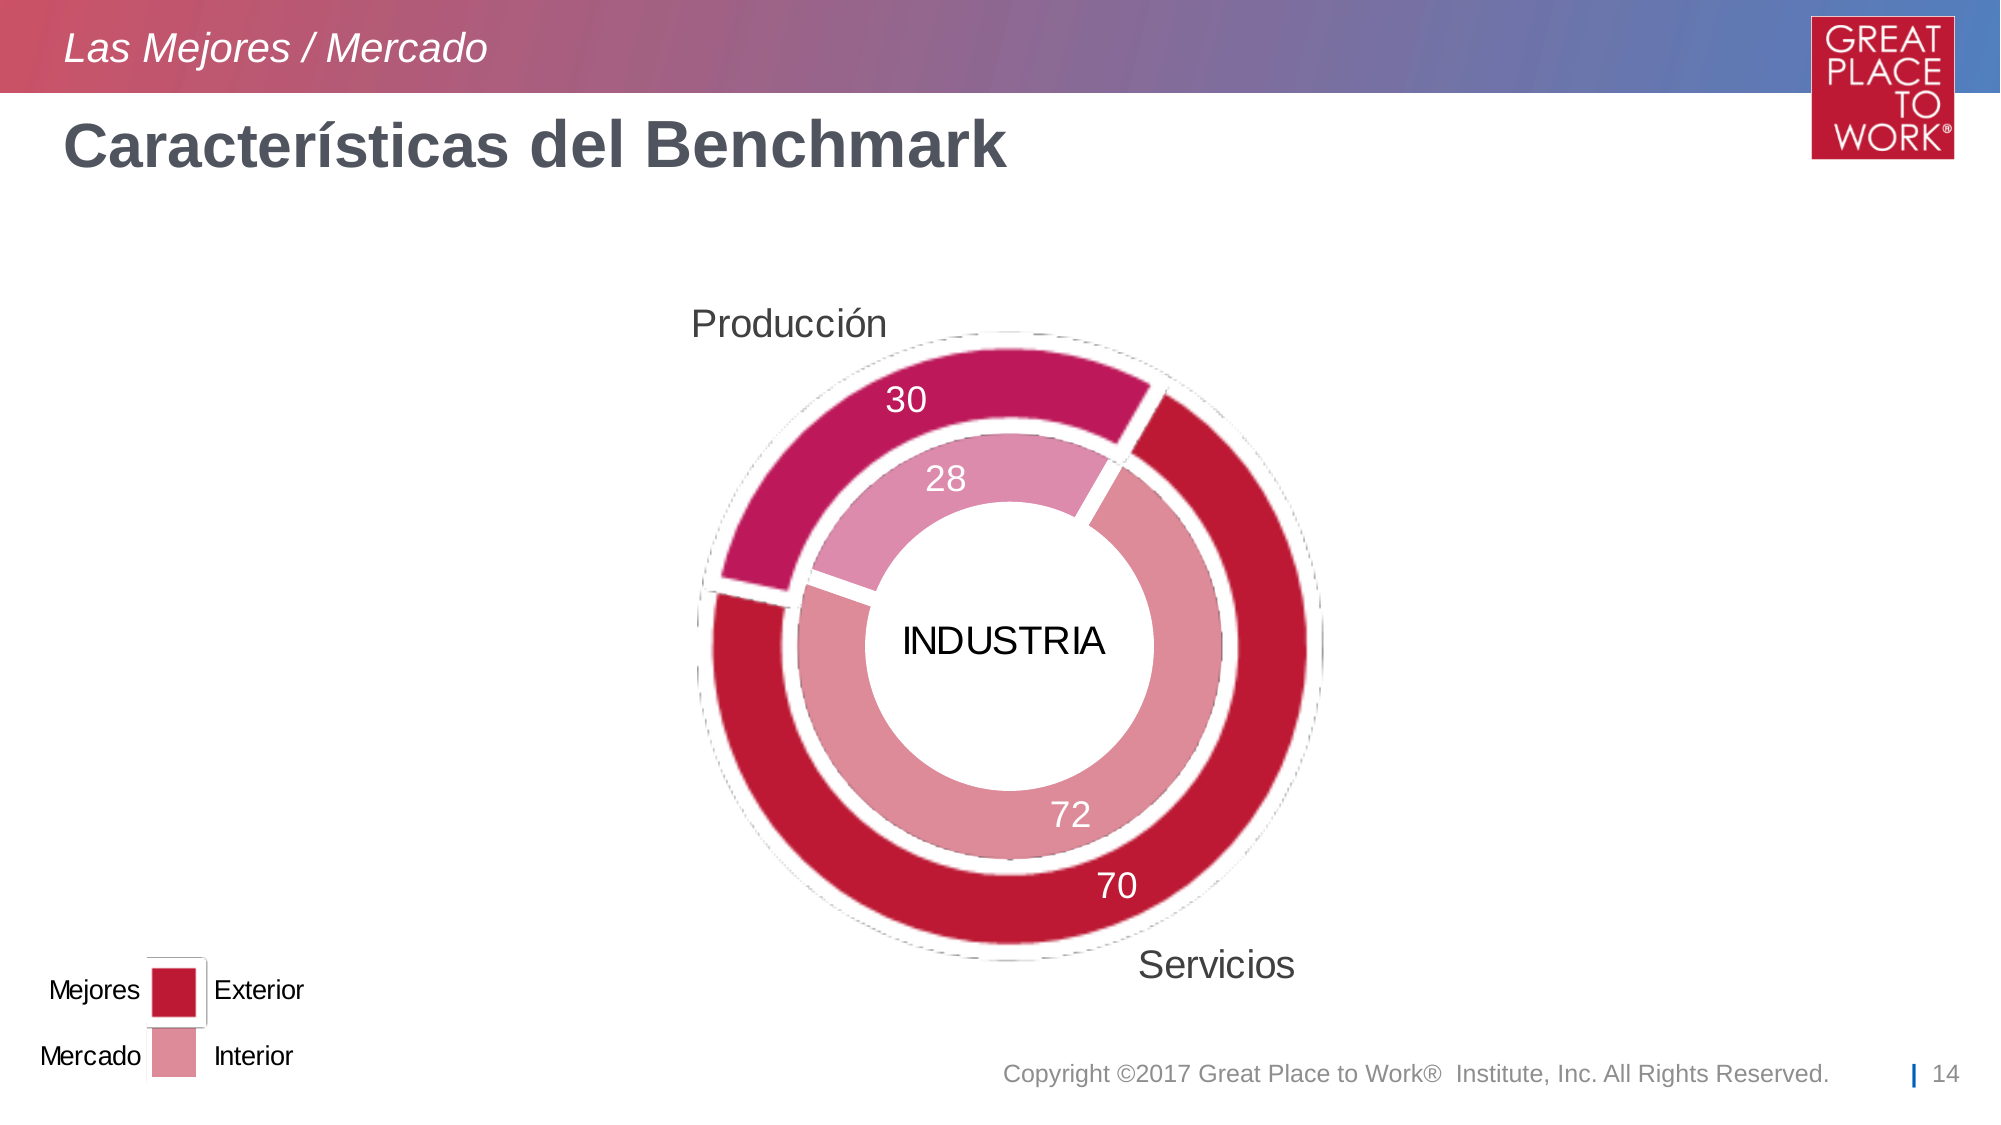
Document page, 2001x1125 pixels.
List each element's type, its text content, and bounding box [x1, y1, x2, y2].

subtitle Las Mejores / Mercado [48, 19, 1894, 88]
slide_number | 14 [1846, 1042, 1976, 1103]
picture [469, 294, 1533, 991]
picture [0, 0, 2000, 93]
title Características del Benchmark [48, 92, 1976, 200]
picture [0, 942, 356, 1112]
footer Copyright ©2017 Great Place to Work® Institute, Inc. All Rights Reserved. [978, 1042, 1846, 1103]
